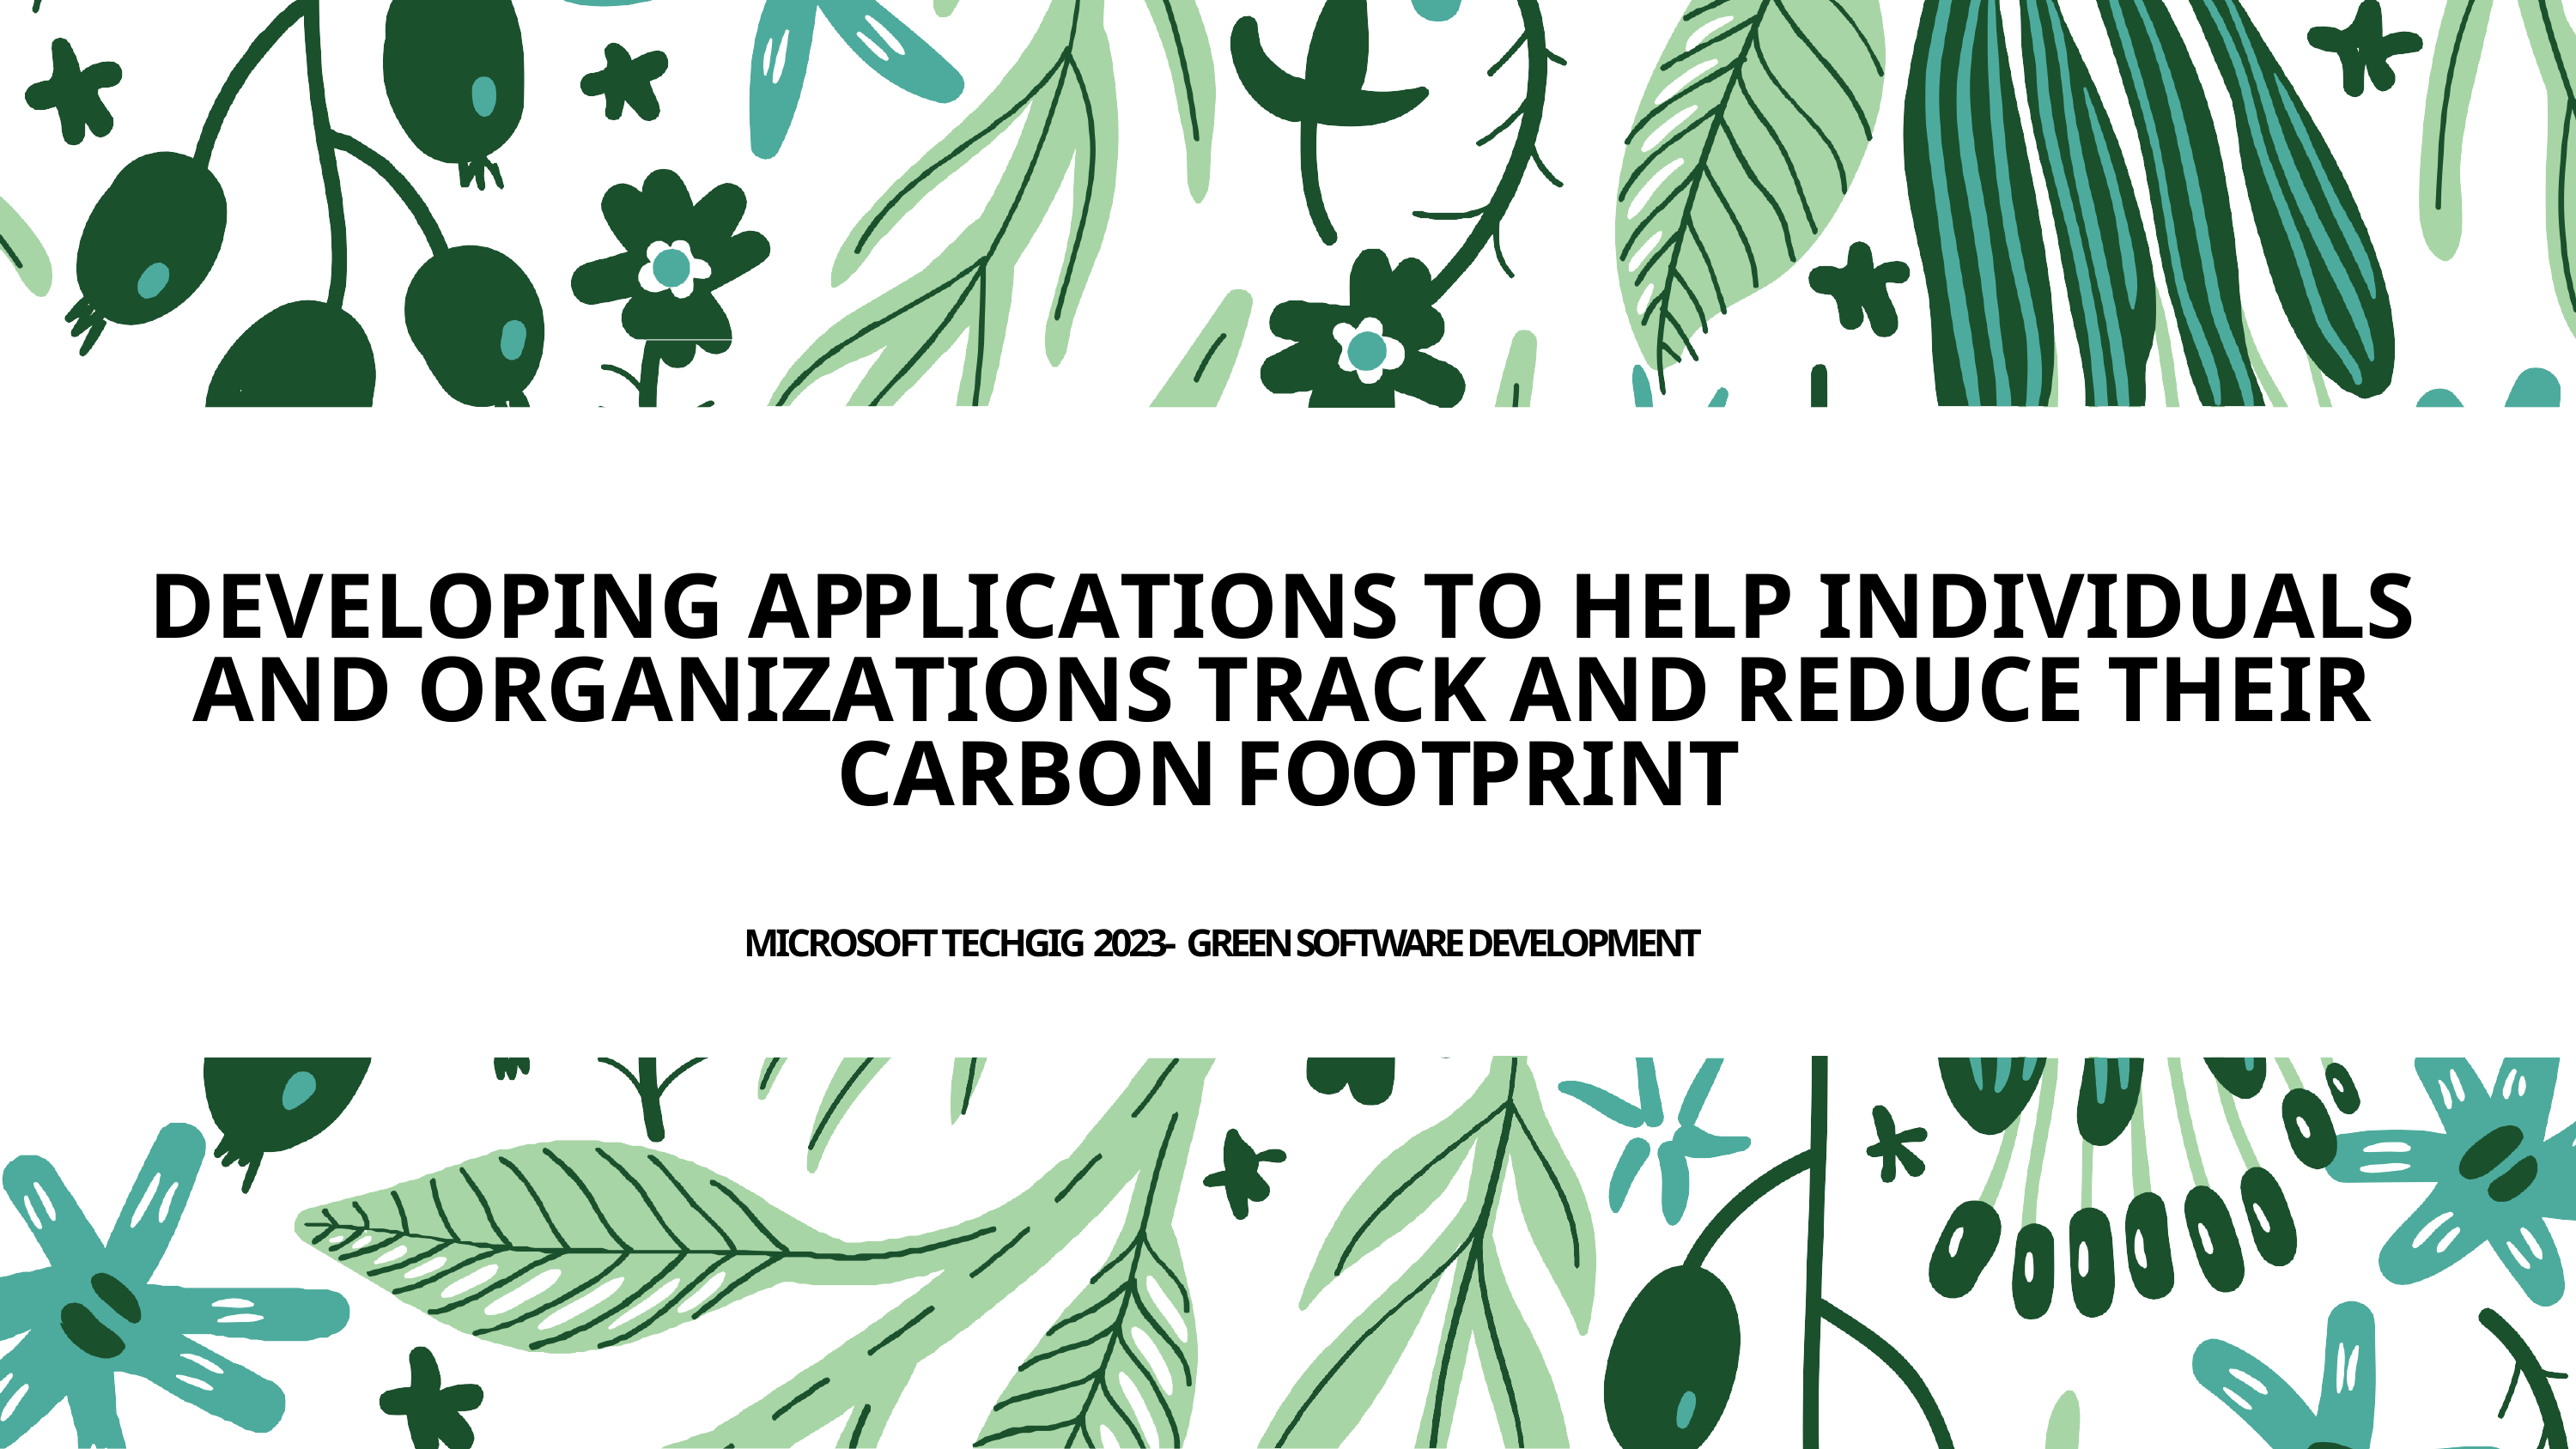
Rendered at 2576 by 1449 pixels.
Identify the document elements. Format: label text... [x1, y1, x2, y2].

title DEVELOPING APPLICATIONS TO HELP INDIVIDUALS AND ORGANIZATIONS TRACK AND REDUCE THEIR CARBON FOOTPRINT [140, 546, 2436, 822]
picture [0, 0, 2576, 409]
text_box MICROSOFT TECHGIG 2023- GREEN SOFTWARE DEVELOPMENT [742, 917, 1891, 965]
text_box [0, 1056, 2576, 1449]
